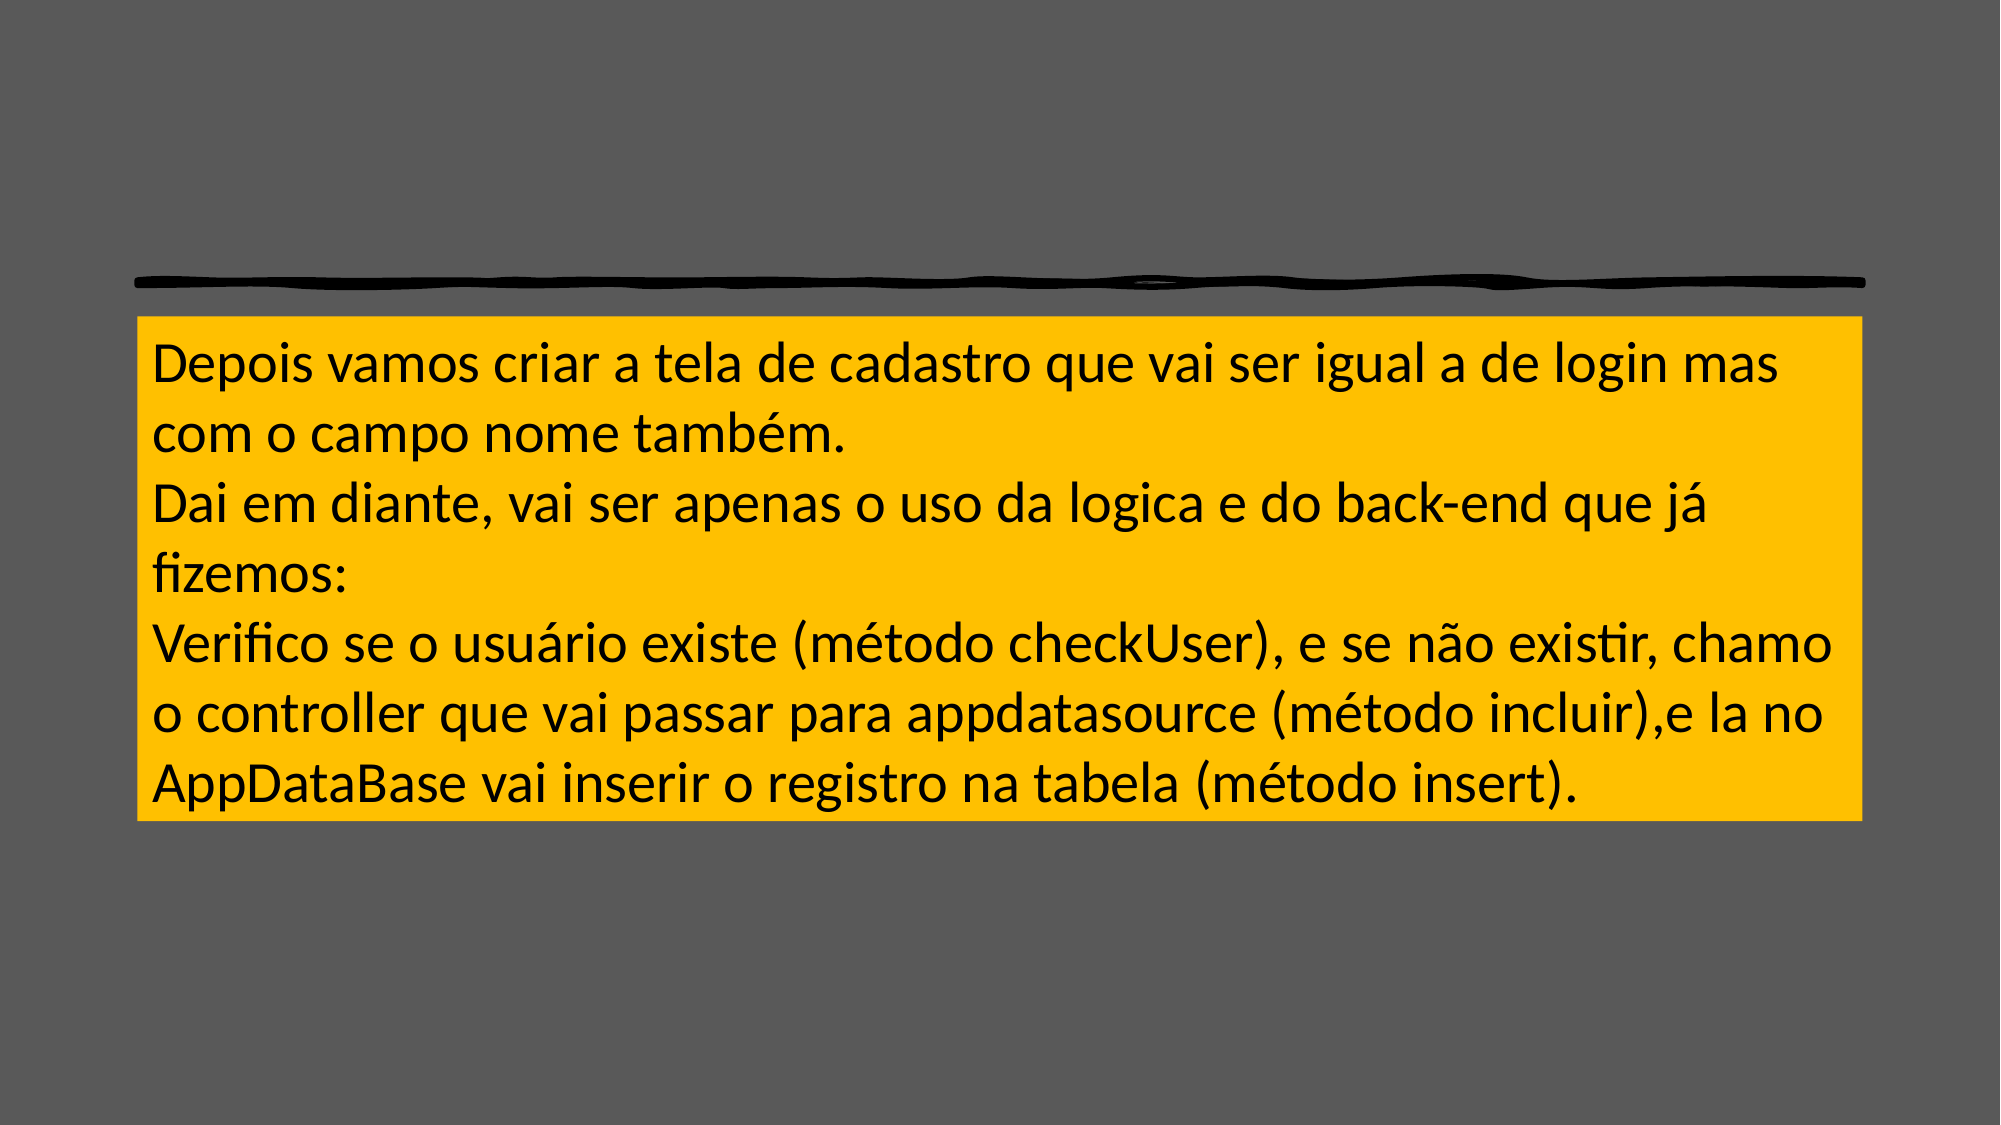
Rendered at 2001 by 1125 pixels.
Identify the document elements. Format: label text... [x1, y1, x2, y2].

text_box Depois vamos criar a tela de cadastro que vai ser igual a de login mas com o campo nome também. Dai em diante, vai ser apenas o uso da logica e do back-end que já fizemos: Verifico se o usuário existe (método checkUser), e se não existir, chamo o controller que vai passar para appdatasource (método incluir),e la no AppDataBase vai inserir o registro na tabela (método insert). [137, 316, 1863, 822]
